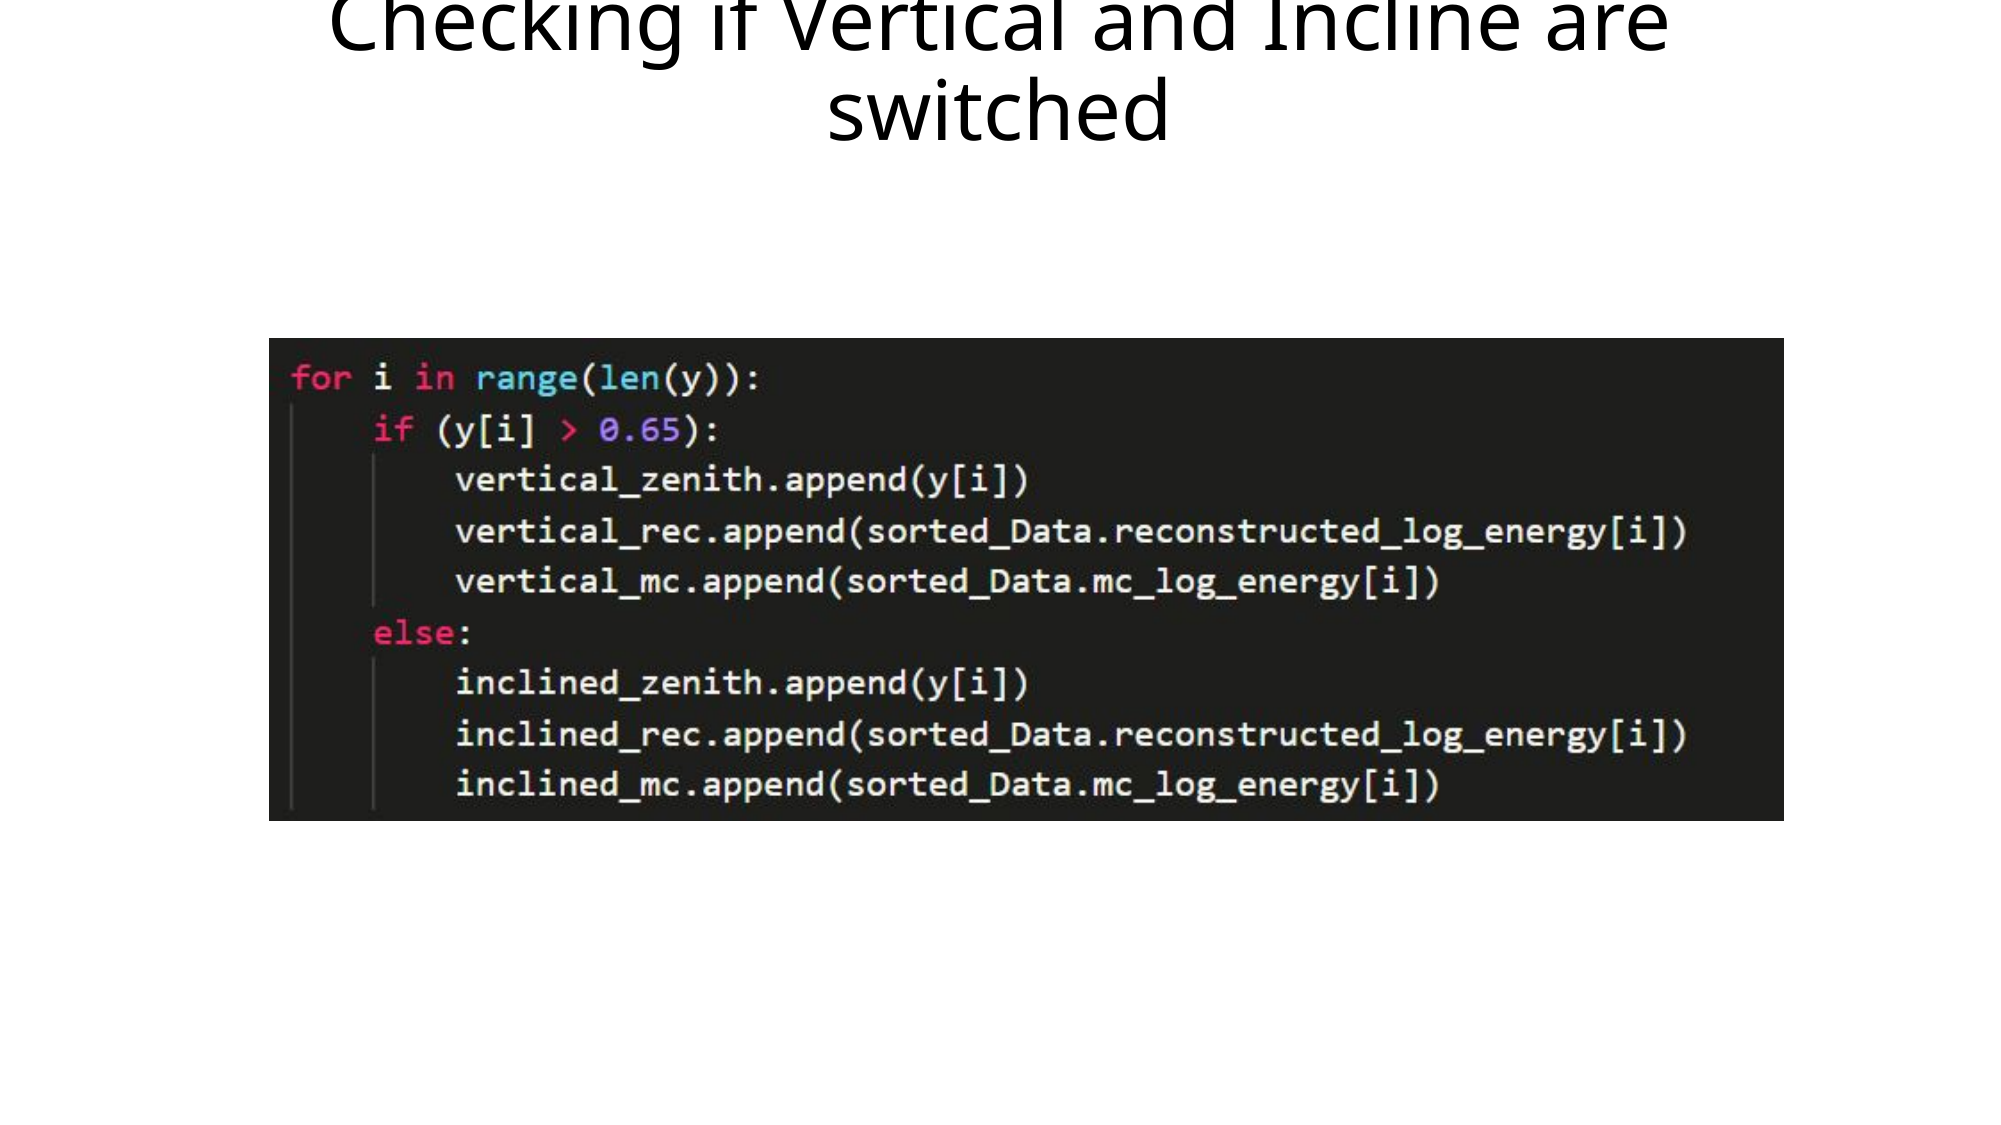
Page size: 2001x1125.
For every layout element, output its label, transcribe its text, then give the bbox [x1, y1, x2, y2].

picture [269, 338, 1784, 821]
title Checking if Vertical and Incline are switched [249, 33, 1750, 167]
